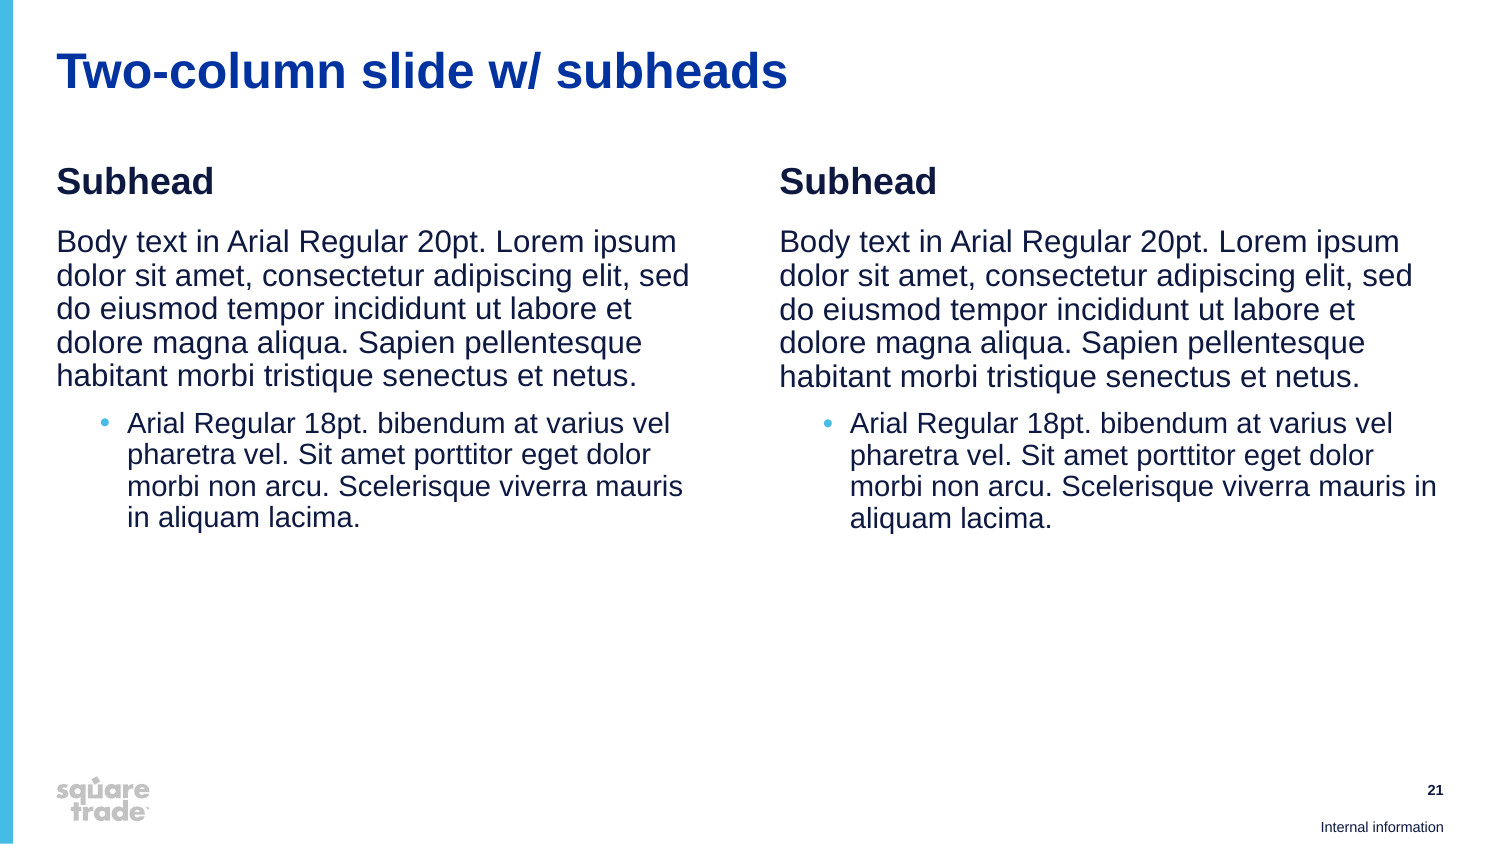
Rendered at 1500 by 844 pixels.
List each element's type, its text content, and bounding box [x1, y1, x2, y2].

list Body text in Arial Regular 20pt. Lorem ipsum dolor sit amet, consectetur adipiscing elit, sed do eiusmod tempor incididunt ut labore et dolore magna aliqua. Sapien pellentesque habitant morbi tristique senectus et netus. Arial Regular 18pt. bibendum at varius vel pharetra vel. Sit amet porttitor eget dolor morbi non arcu. Scelerisque viverra mauris in aliquam lacima. [56, 225, 721, 755]
list Body text in Arial Regular 20pt. Lorem ipsum dolor sit amet, consectetur adipiscing elit, sed do eiusmod tempor incididunt ut labore et dolore magna aliqua. Sapien pellentesque habitant morbi tristique senectus et netus. Arial Regular 18pt. bibendum at varius vel pharetra vel. Sit amet porttitor eget dolor morbi non arcu. Scelerisque viverra mauris in aliquam lacima. [779, 226, 1442, 755]
title Two-column slide w/ subheads [56, 45, 1444, 120]
list Subhead [56, 160, 721, 203]
list Subhead [779, 160, 1444, 203]
slide_number 21 [1355, 776, 1444, 804]
